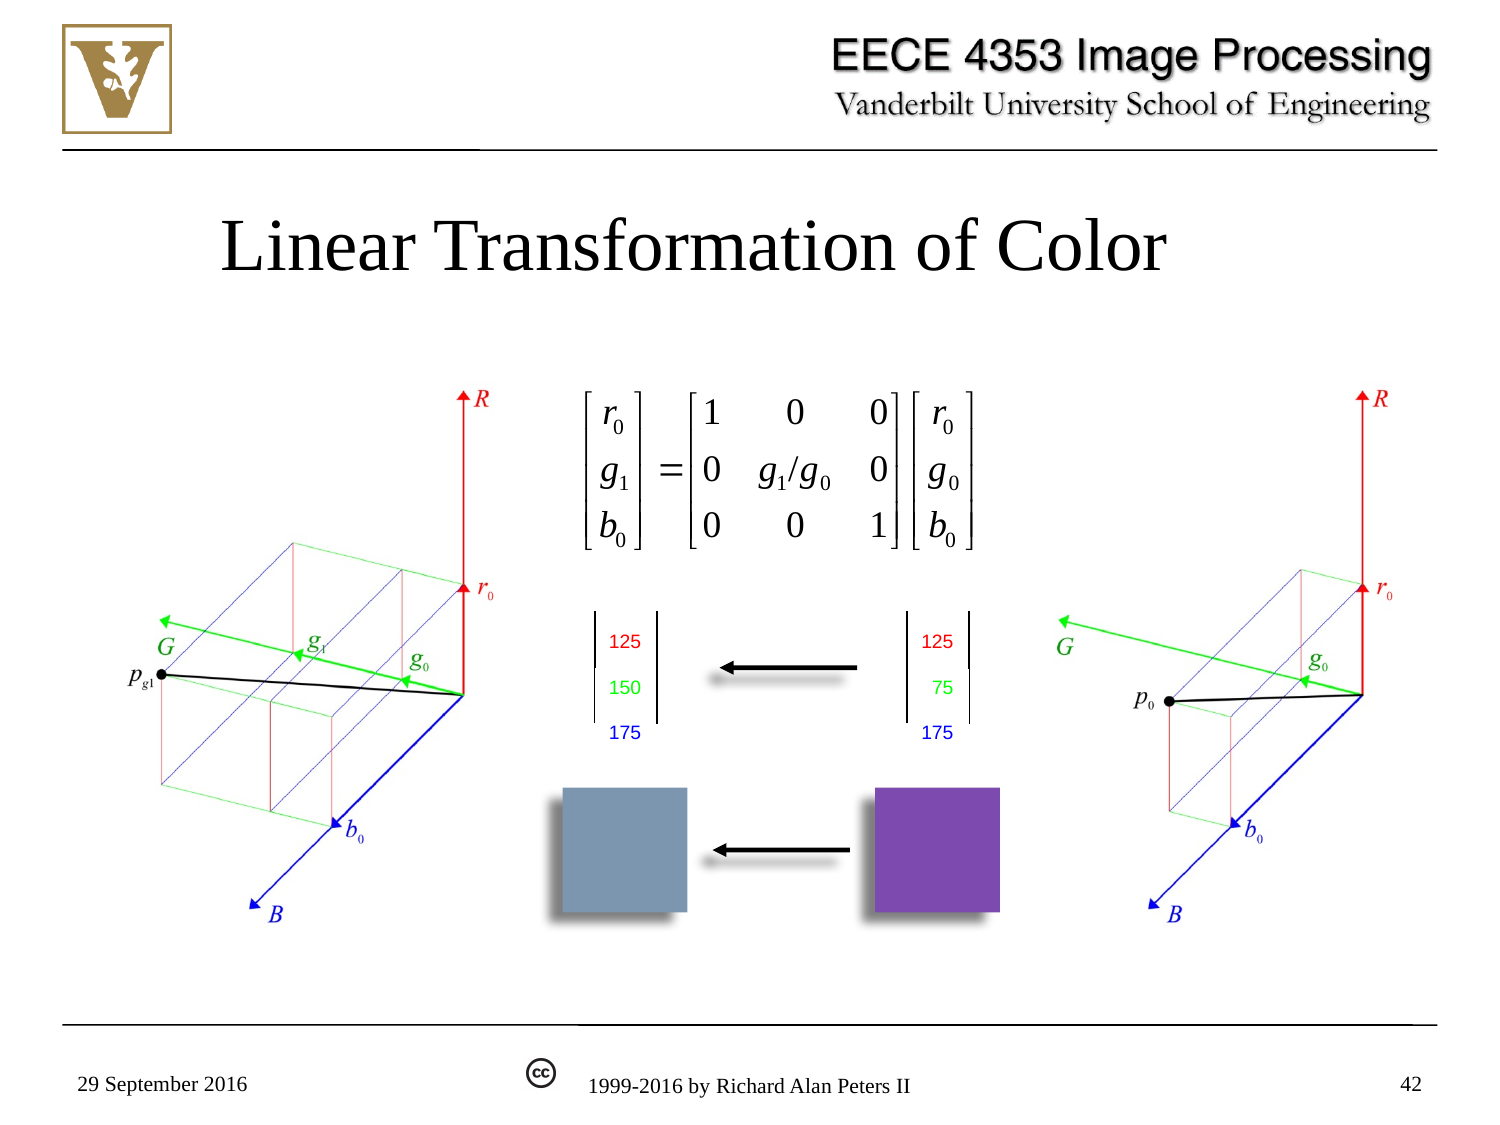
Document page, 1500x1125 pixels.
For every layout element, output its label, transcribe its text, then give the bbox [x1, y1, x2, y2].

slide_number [62, 1037, 375, 1113]
footer 1999-2016 by Richard Alan Peters II [476, 1038, 1022, 1114]
picture [62, 24, 172, 134]
picture [974, 337, 1401, 938]
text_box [562, 383, 1001, 913]
picture [826, 25, 1436, 133]
title Linear Transformation of Color [205, 139, 1188, 343]
slide_number 42 [1125, 1037, 1438, 1113]
picture [74, 337, 501, 938]
